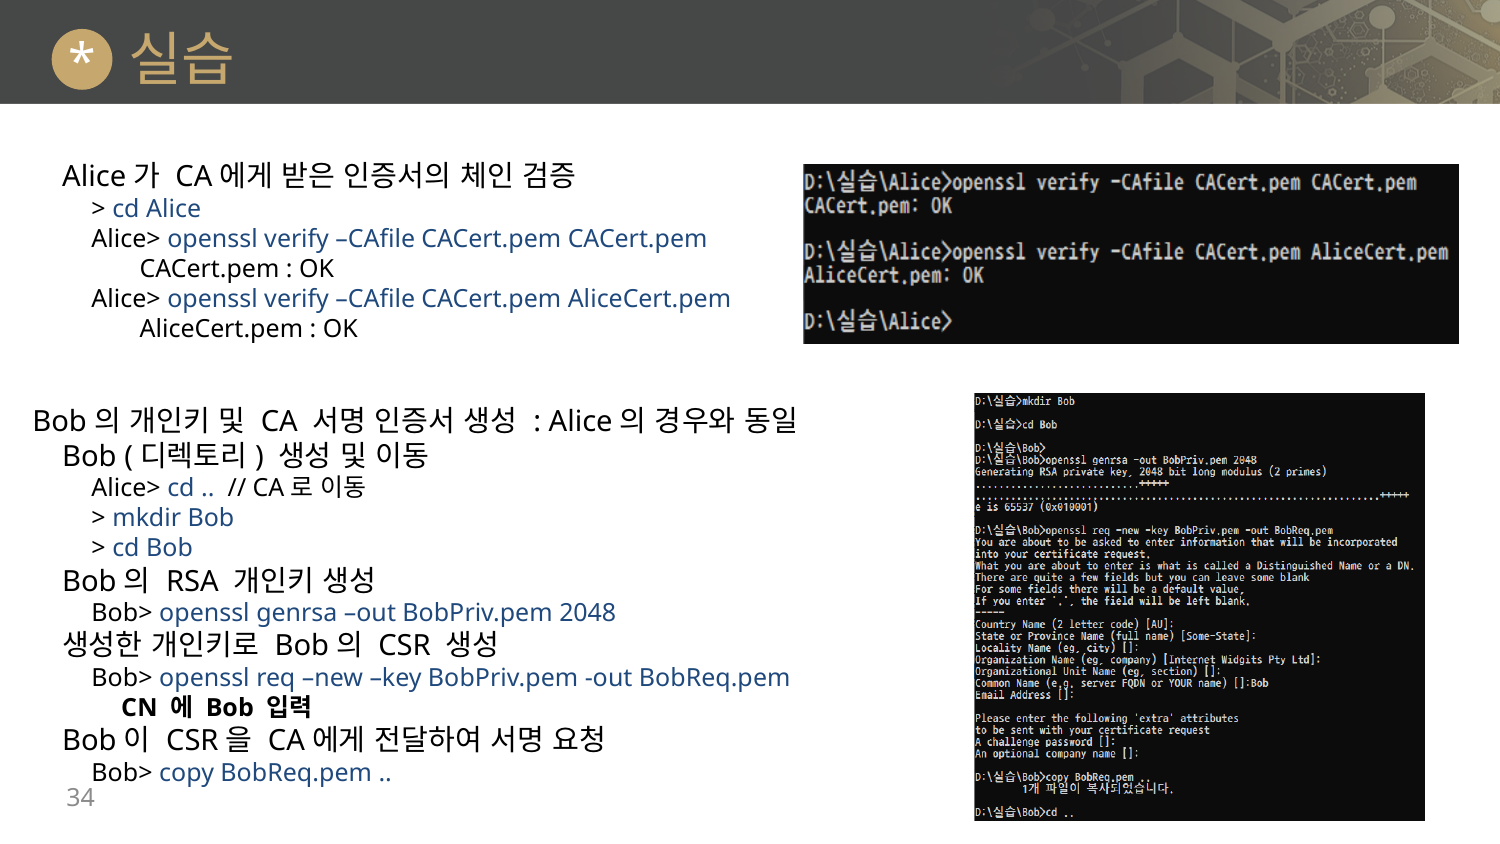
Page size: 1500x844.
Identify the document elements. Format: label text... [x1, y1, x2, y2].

picture [802, 164, 1459, 344]
list * [51, 28, 113, 90]
text_box Alice가 CA에게 받은 인증서의 체인 검증 > cd Alice Alice> openssl verify –CAfile CACert.pem CACert.pem CACert.pem : OK Alice> openssl verify –CAfile CACert.pem AliceCert.pem AliceCert.pem : OK Bob의 개인키 및 CA 서명 인증서 생성 : Alice의 경우와 동일 Bob (디렉토리) 생성 및 이동 Alice> cd .. // CA로 이동 > mkdir Bob > cd Bob Bob의 RSA 개인키 생성 Bob> openssl genrsa –out BobPriv.pem 2048 생성한 개인키로 Bob의 CSR 생성 Bob> openssl req –new –key BobPriv.pem -out BobReq.pem CN 에 Bob 입력 Bob이 CSR을 CA에게 전달하여 서명 요청 Bob> copy BobReq.pem .. [17, 150, 1425, 829]
picture [0, 0, 1500, 103]
picture [974, 393, 1426, 821]
slide_number 34 [51, 776, 389, 822]
title 실습 [113, 13, 1459, 100]
